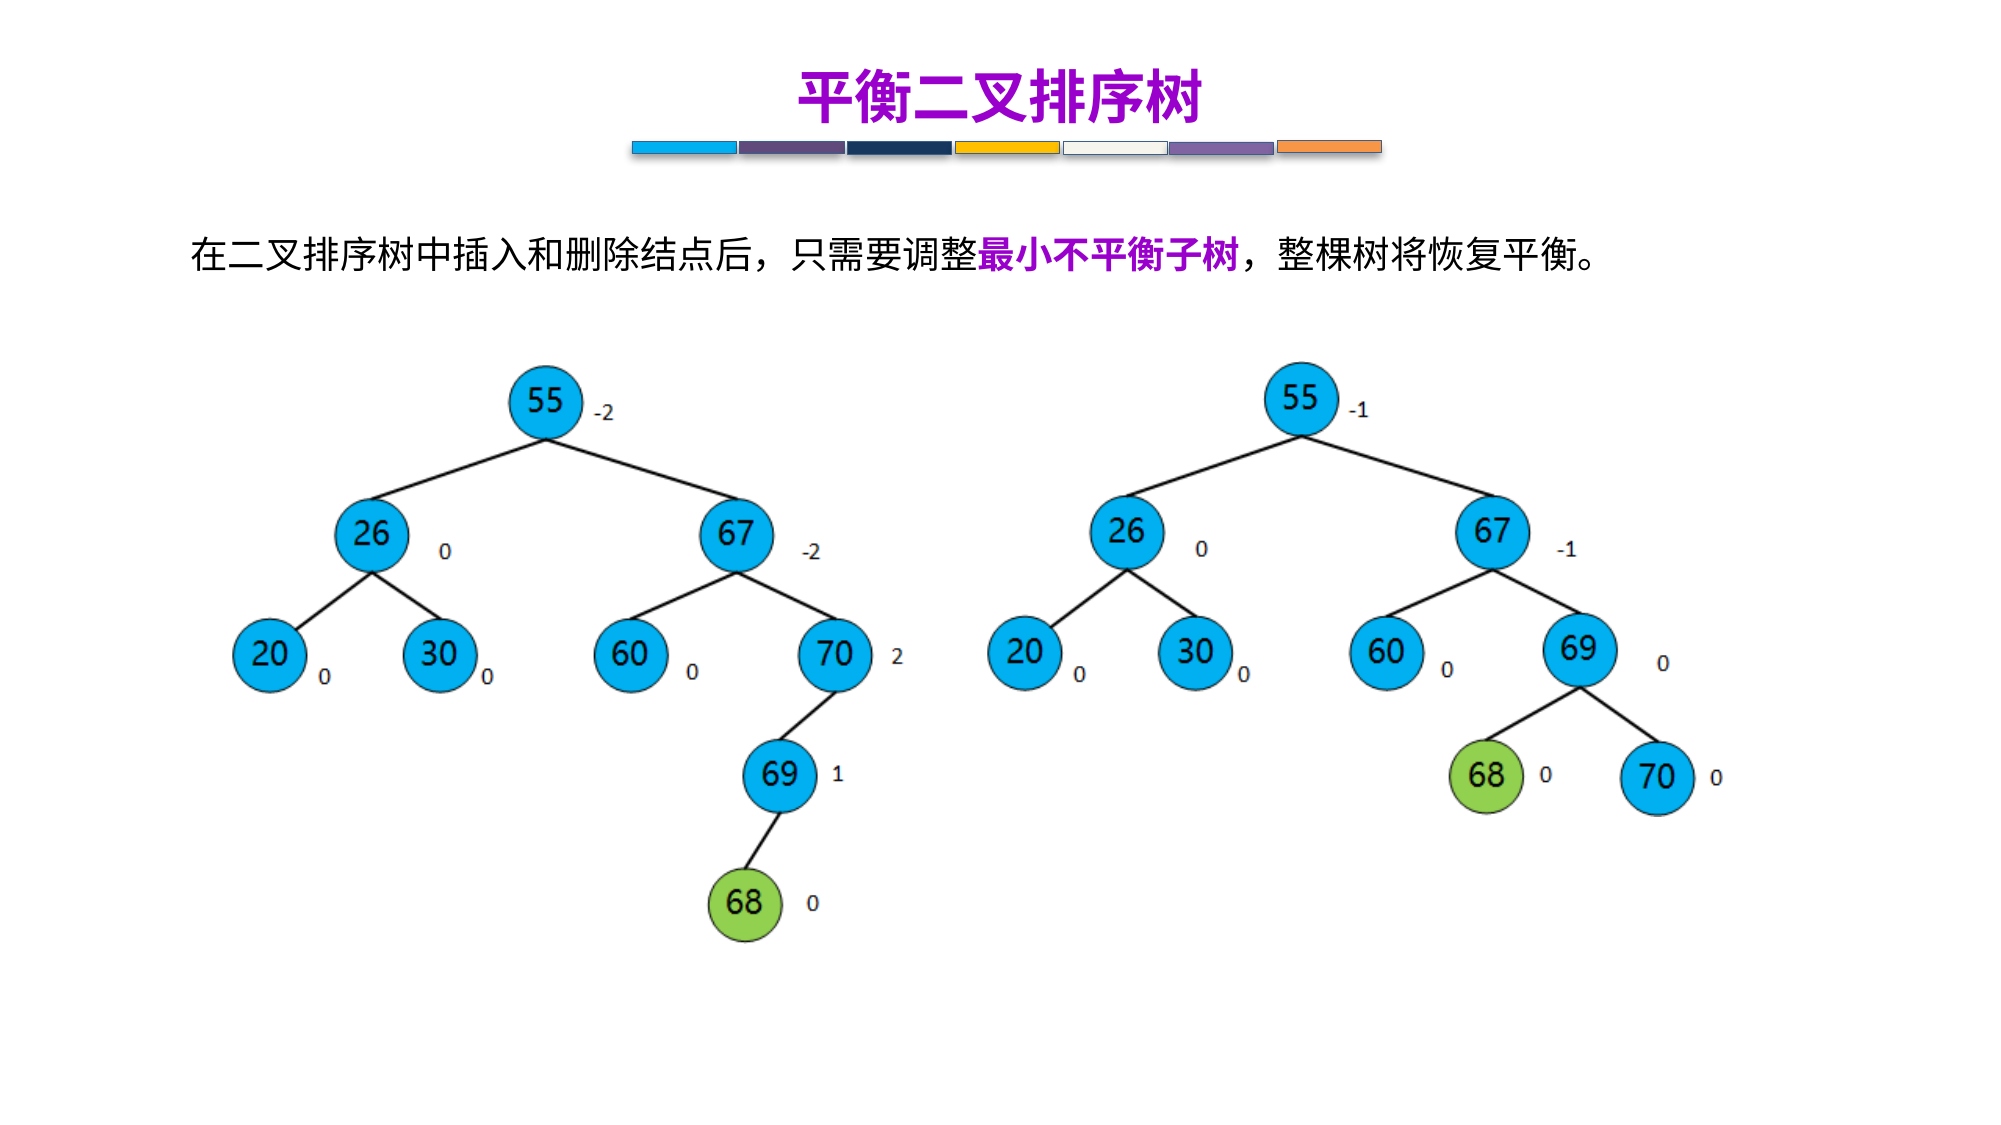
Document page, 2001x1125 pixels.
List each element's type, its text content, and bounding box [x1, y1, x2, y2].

text_box [1275, 138, 1383, 155]
text_box 平衡二叉排序树 [0, 18, 2000, 138]
text_box [846, 140, 953, 156]
picture [231, 364, 918, 945]
text_box [1167, 140, 1275, 156]
picture [986, 361, 1737, 817]
text_box [1061, 140, 1167, 156]
text_box [630, 139, 738, 155]
text_box [953, 139, 1061, 156]
text_box [738, 139, 846, 156]
text_box 在二叉排序树中插入和删除结点后，只需要调整最小不平衡子树，整棵树将恢复平衡。 [141, 201, 1808, 284]
